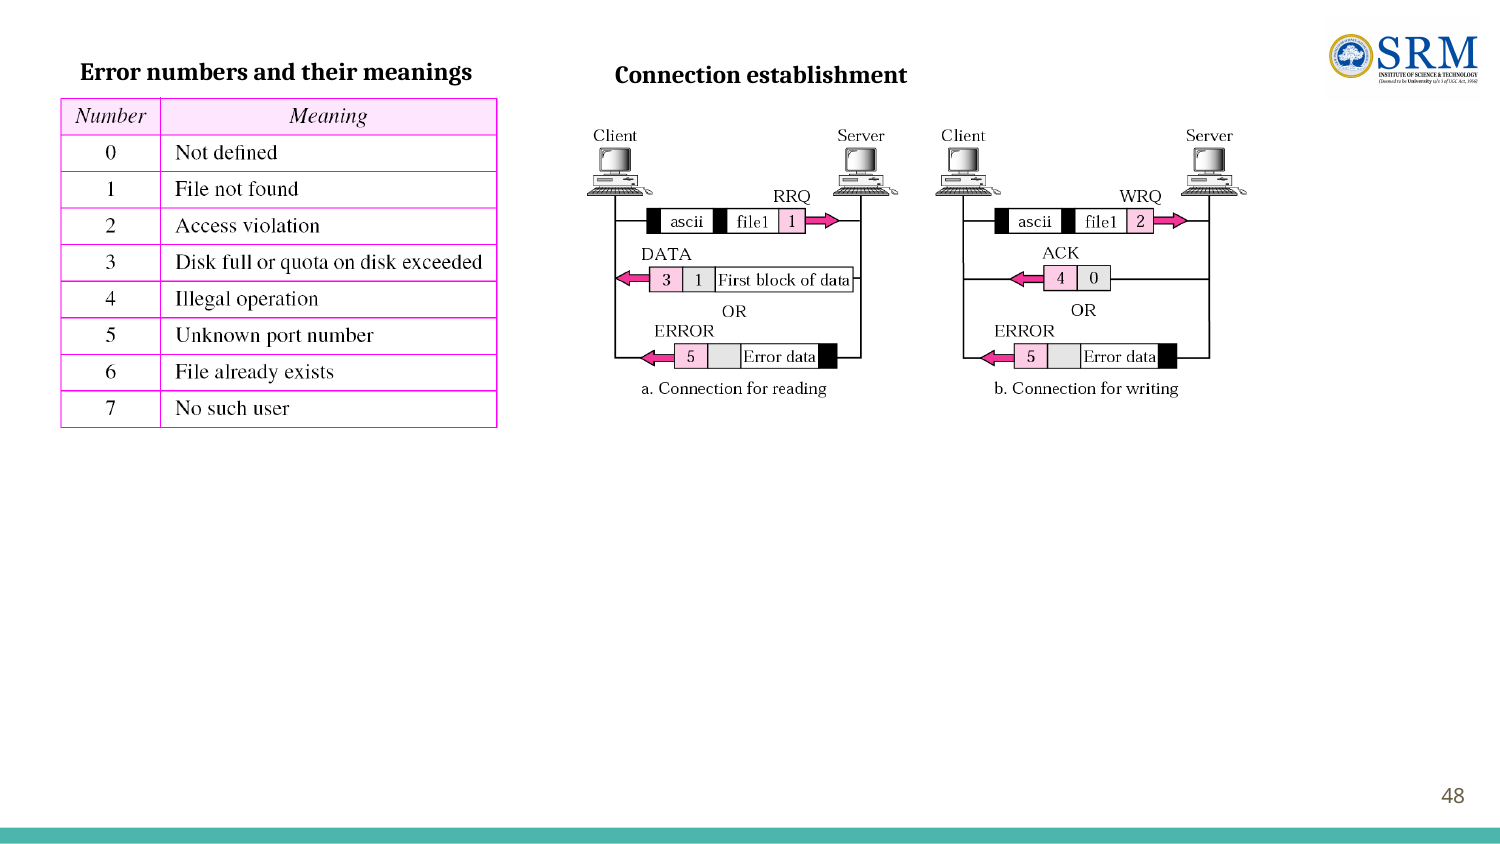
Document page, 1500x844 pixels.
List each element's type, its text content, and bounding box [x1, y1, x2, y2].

picture [54, 92, 502, 432]
picture [586, 126, 1247, 398]
text_box Error numbers and their meanings [65, 47, 816, 93]
picture [1326, 16, 1481, 103]
text_box Connection establishment [600, 51, 1321, 97]
slide_number ‹#› [1389, 764, 1480, 830]
